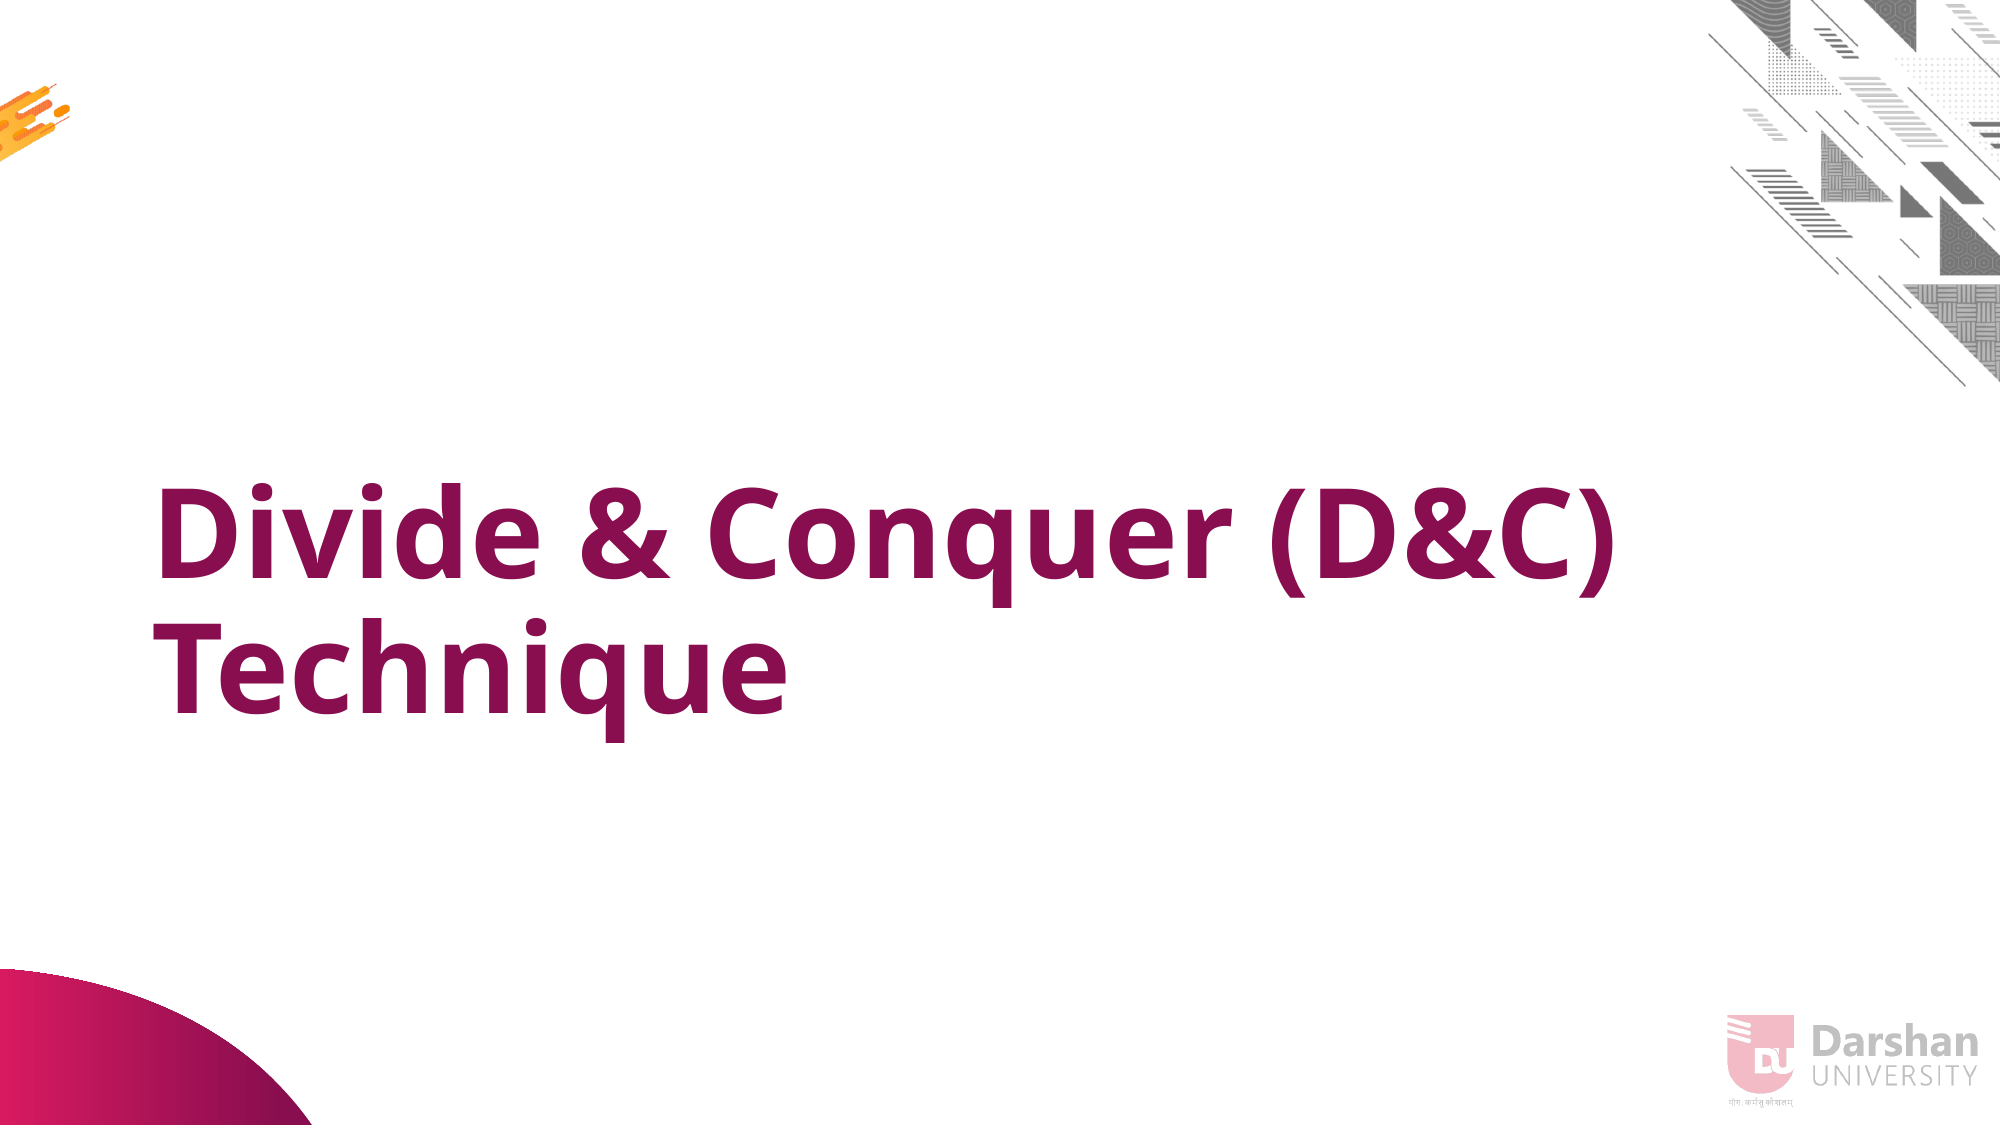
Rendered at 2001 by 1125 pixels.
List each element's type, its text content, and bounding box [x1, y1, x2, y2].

title Divide & Conquer (D&C) Technique [136, 280, 1862, 749]
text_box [1724, 1014, 1981, 1109]
picture [0, 65, 90, 193]
